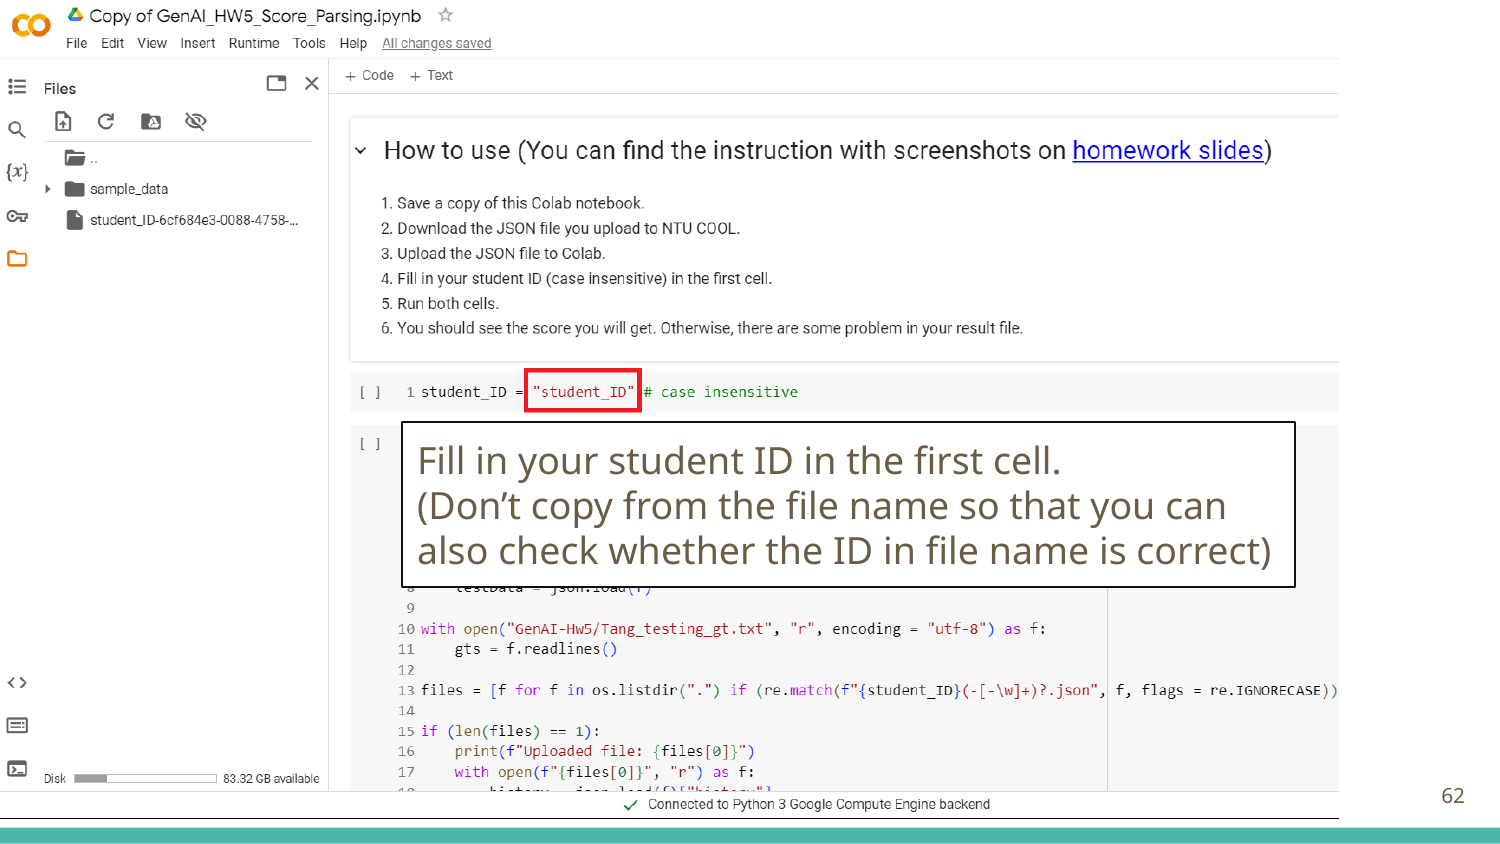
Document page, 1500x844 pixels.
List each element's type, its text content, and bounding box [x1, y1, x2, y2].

slide_number 62 [1389, 764, 1480, 830]
picture [0, 0, 1339, 819]
